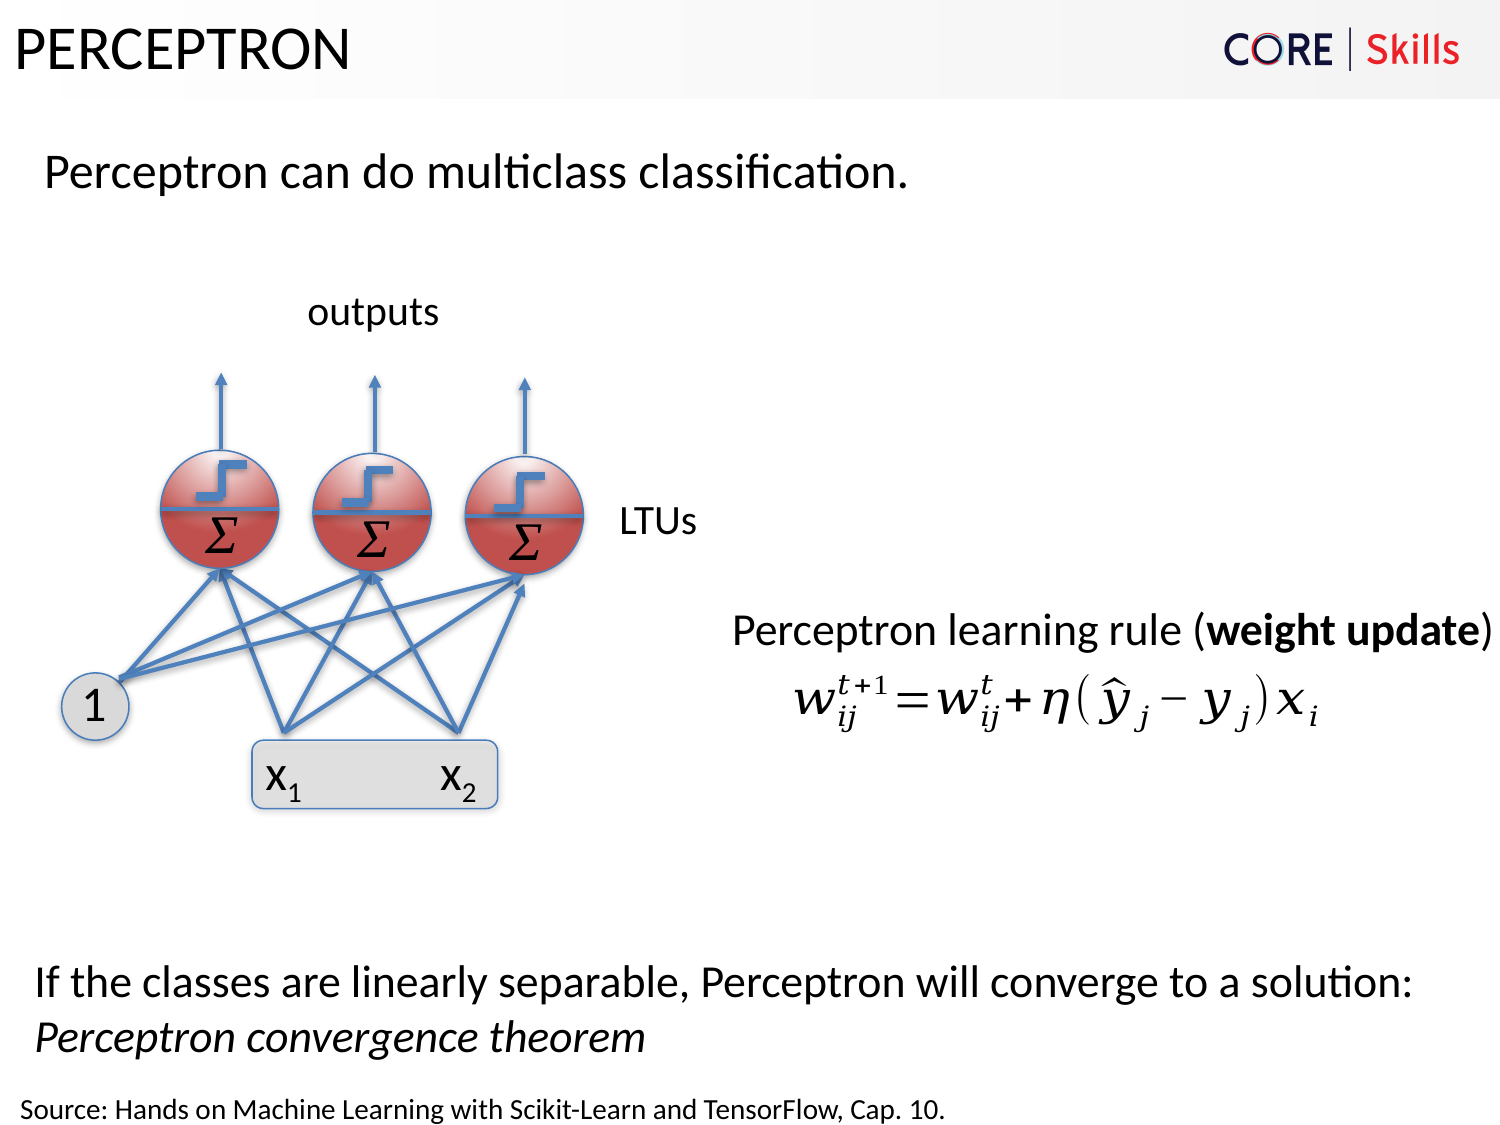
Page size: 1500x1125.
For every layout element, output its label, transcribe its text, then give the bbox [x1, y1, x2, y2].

text_box Perceptron can do multiclass classification. [29, 131, 925, 206]
text_box Source: Hands on Machine Learning with Scikit-Learn and TensorFlow, Cap. 10. [5, 1083, 962, 1125]
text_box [61, 276, 714, 809]
picture [0, 0, 1500, 100]
text_box If the classes are linearly separable, Perceptron will converge to a solution: Perceptron convergence theorem [19, 944, 1449, 1069]
text_box Perceptron learning rule (weight update) [718, 591, 1500, 662]
